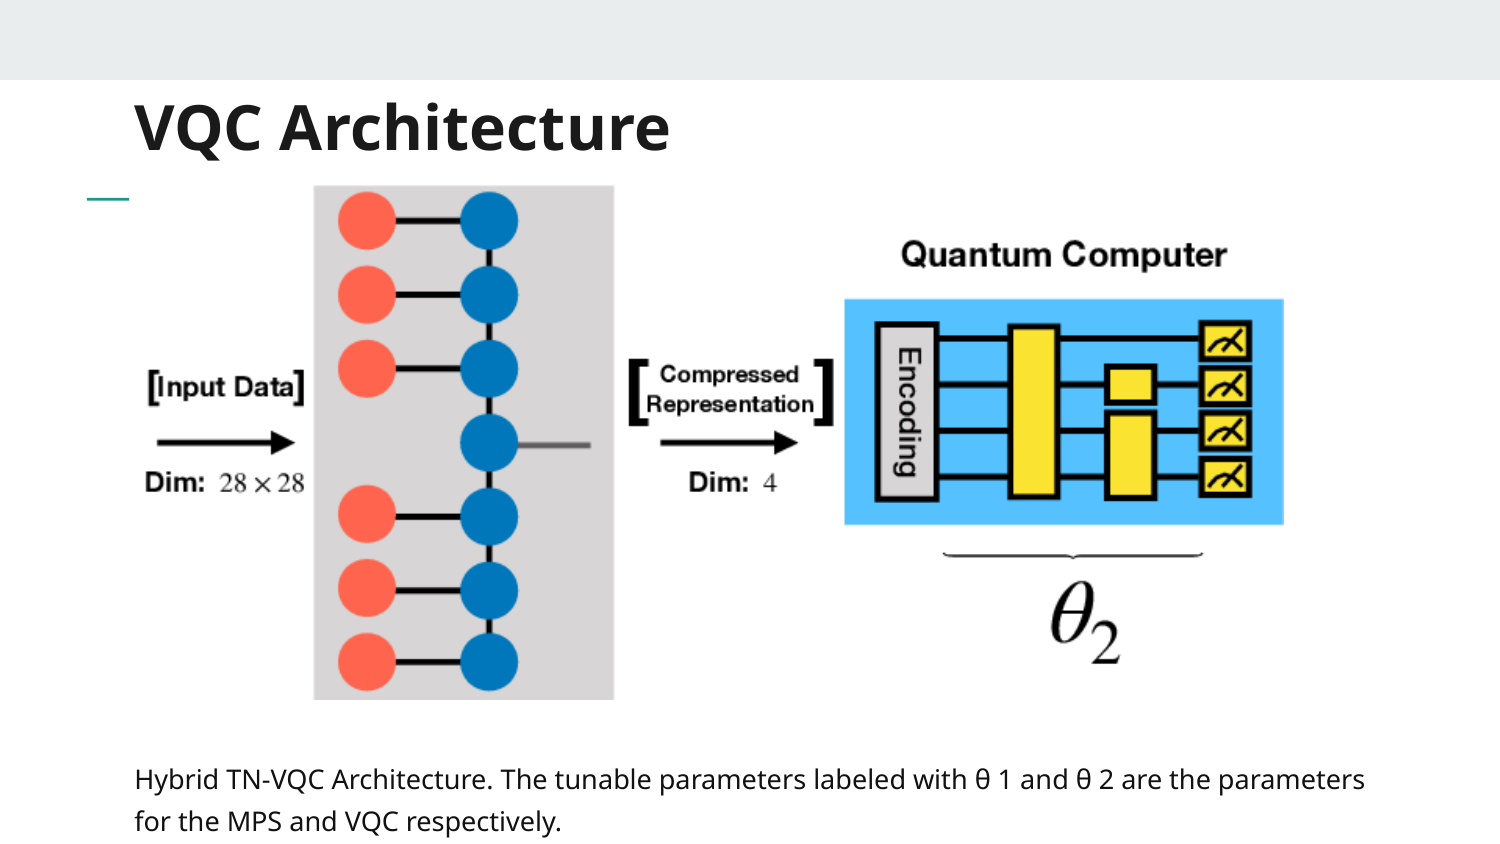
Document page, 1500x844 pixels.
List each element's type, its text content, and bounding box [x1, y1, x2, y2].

title VQC Architecture [119, 73, 1381, 162]
list Hybrid TN-VQC Architecture. The tunable parameters labeled with θ 1 and θ 2 are the parameters for the MPS and VQC respectively. [119, 737, 1381, 844]
picture [128, 183, 1285, 700]
